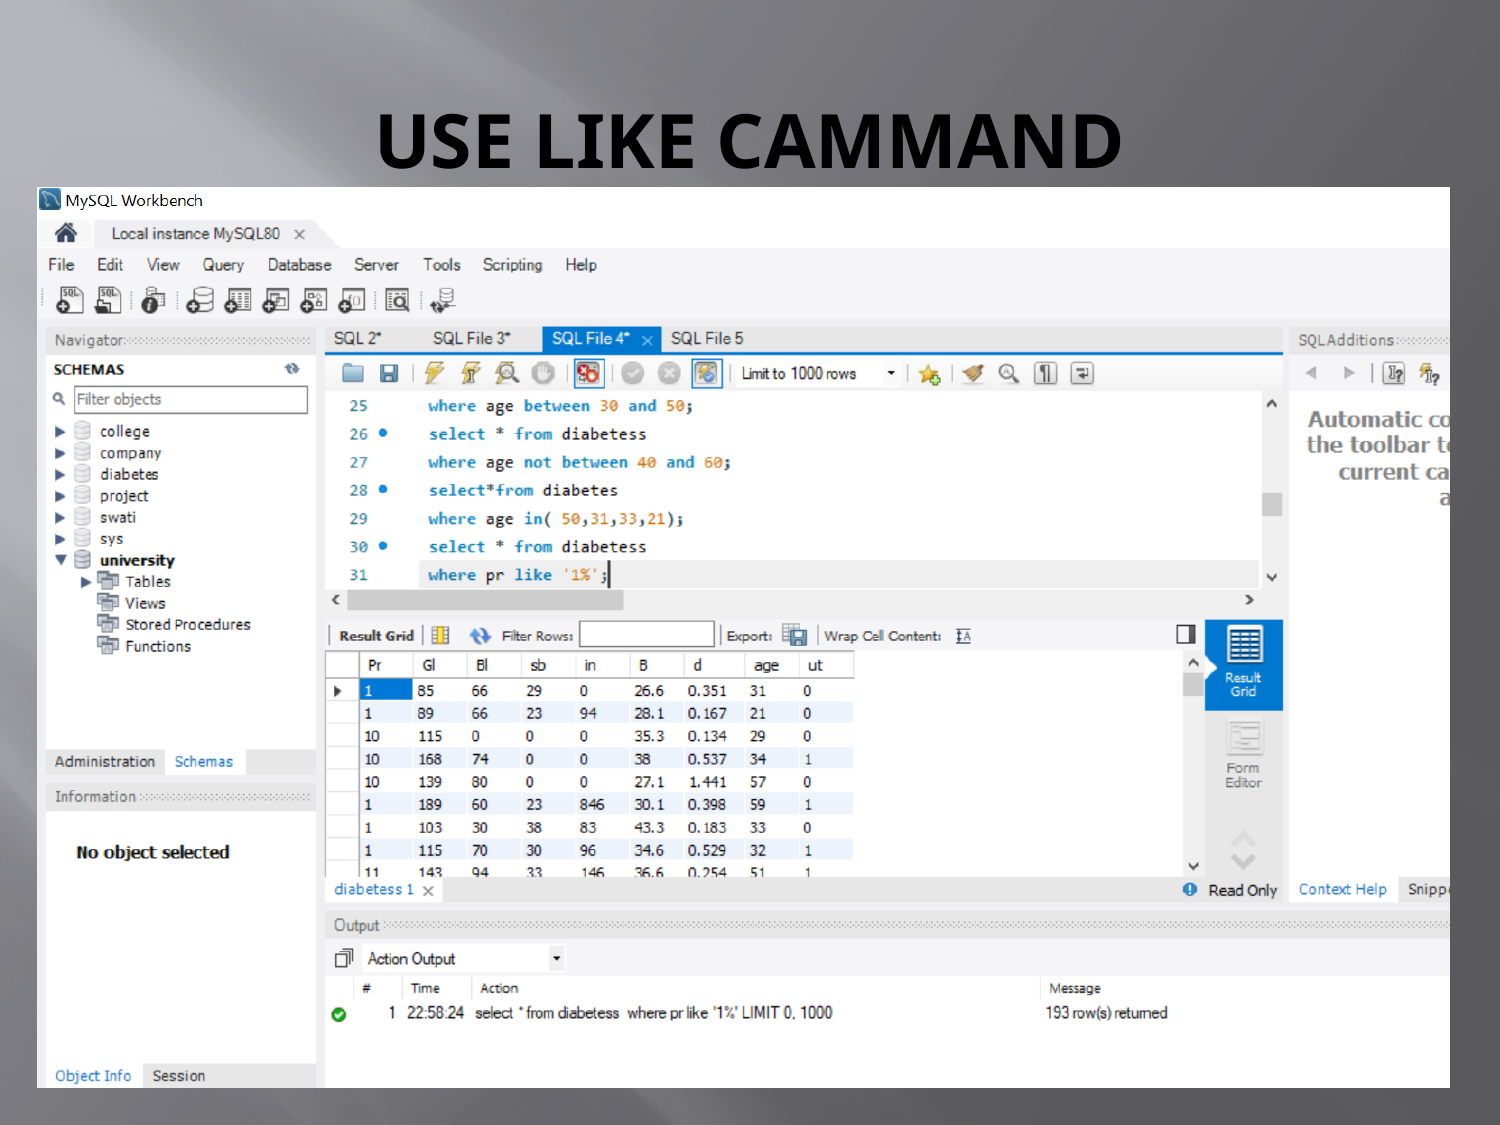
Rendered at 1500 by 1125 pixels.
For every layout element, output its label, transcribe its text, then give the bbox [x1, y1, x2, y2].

picture [37, 187, 1451, 1088]
title USE LIKE CAMMAND [75, 45, 1425, 187]
